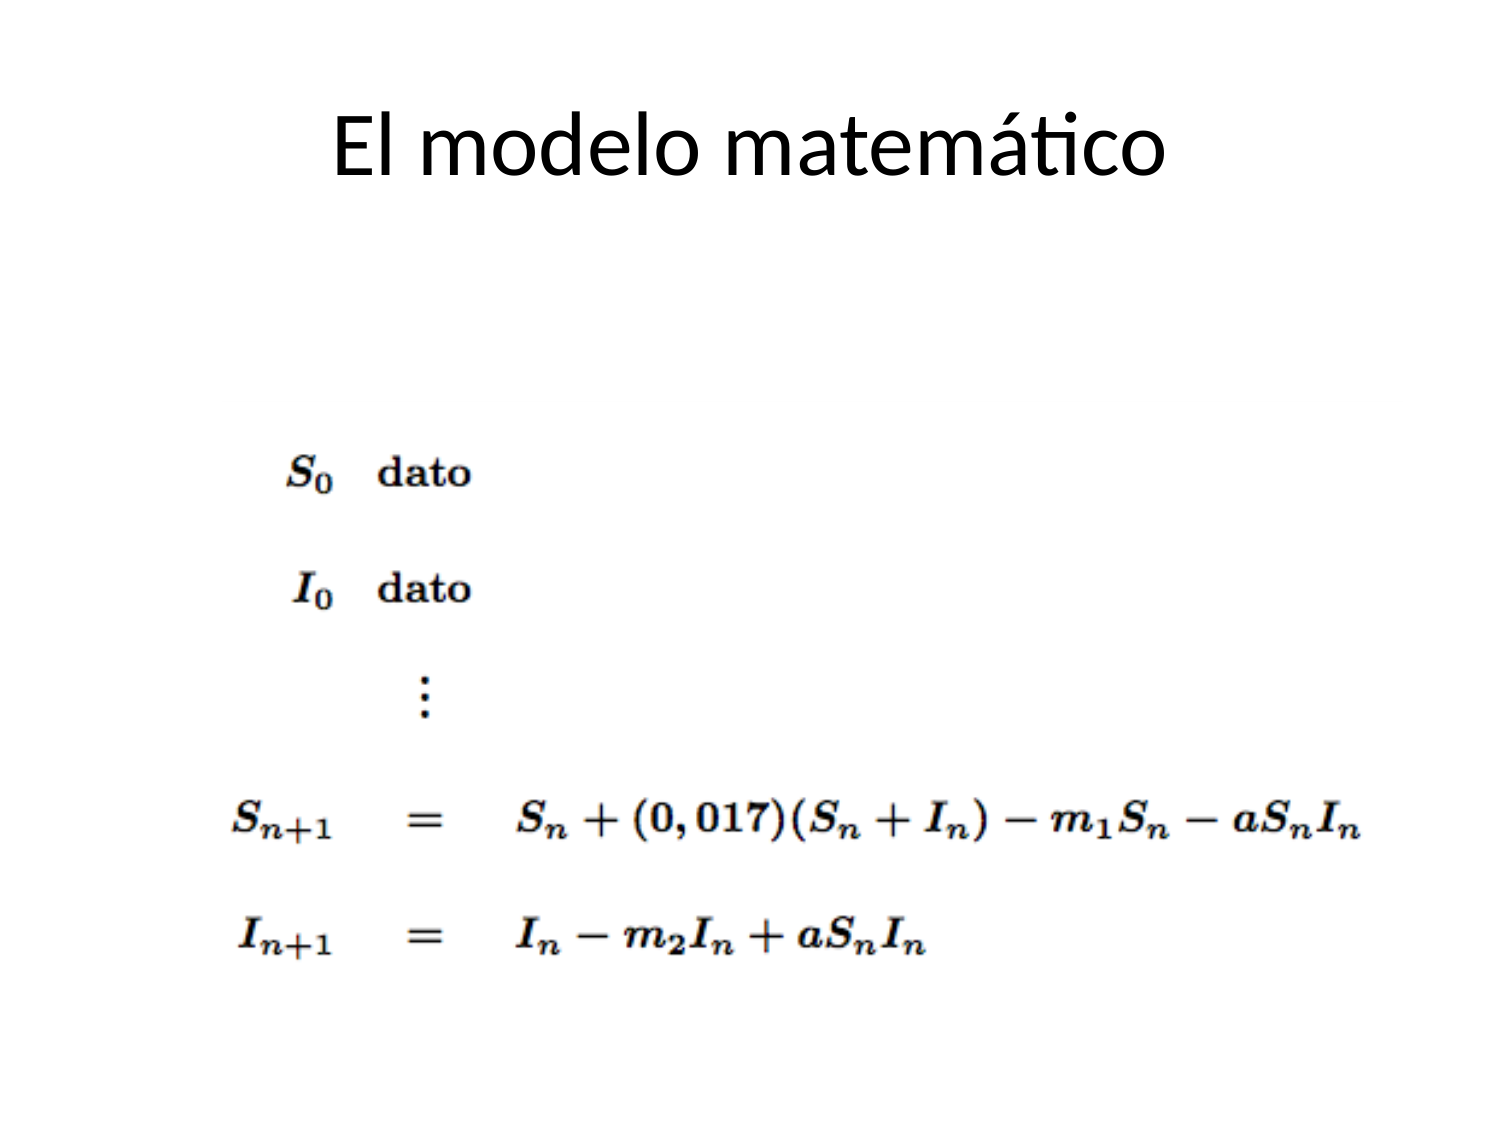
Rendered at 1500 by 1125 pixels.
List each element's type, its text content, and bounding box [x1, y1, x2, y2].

text_box El modelo matemático [75, 83, 1425, 194]
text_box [222, 400, 1403, 1125]
